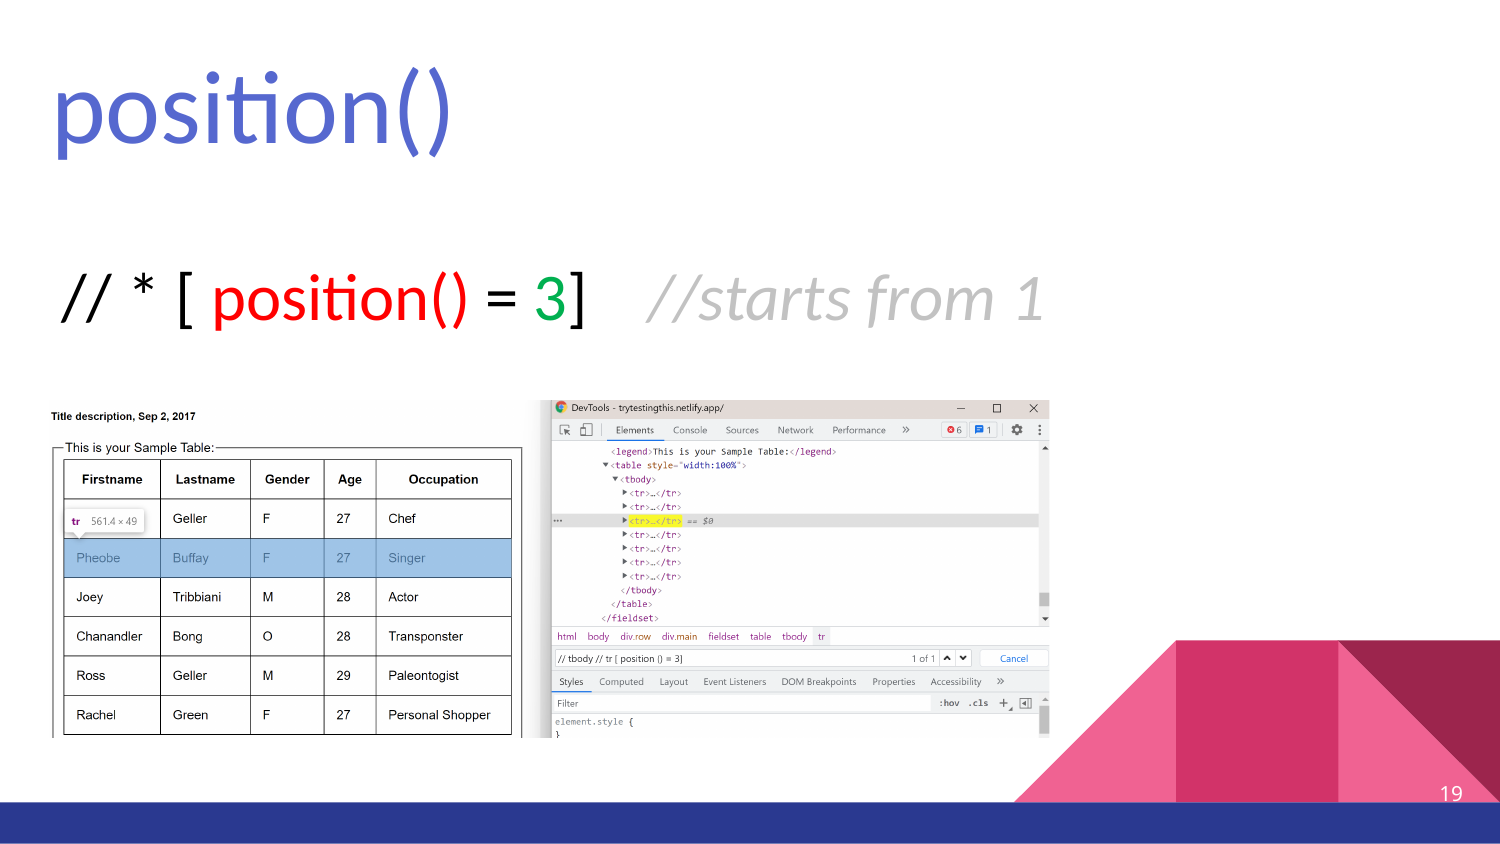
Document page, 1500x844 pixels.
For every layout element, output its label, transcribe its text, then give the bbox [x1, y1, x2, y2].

text_box position() [36, 32, 902, 172]
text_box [49, 400, 1050, 738]
slide_number 19 [1387, 762, 1478, 828]
text_box // * [ position() = 3] //starts from 1 [31, 246, 1360, 341]
